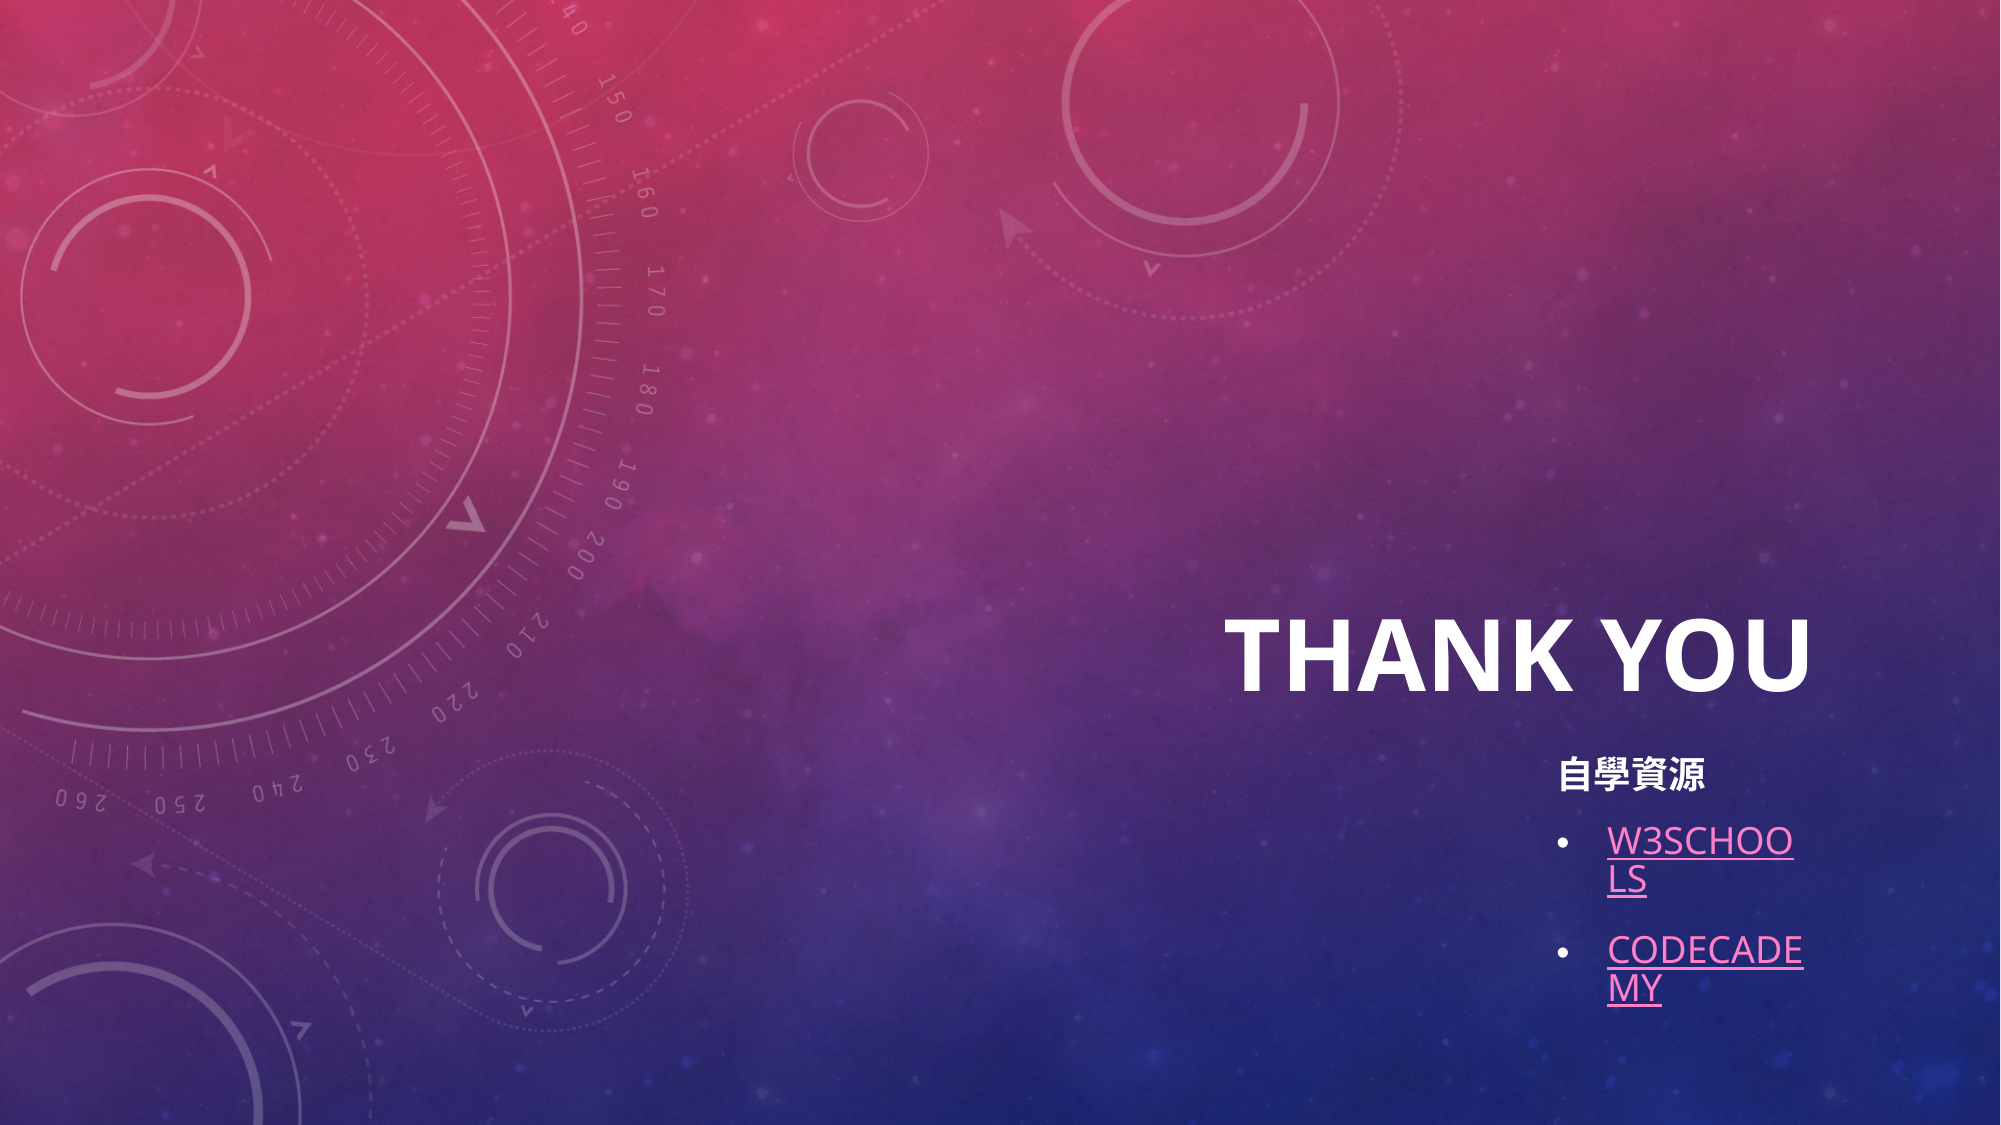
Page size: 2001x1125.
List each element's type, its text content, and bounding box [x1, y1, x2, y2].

picture [0, 0, 2001, 1125]
title Thank you [650, 322, 1831, 720]
subtitle 自學資源 W3schools Codecademy [1541, 743, 1820, 975]
